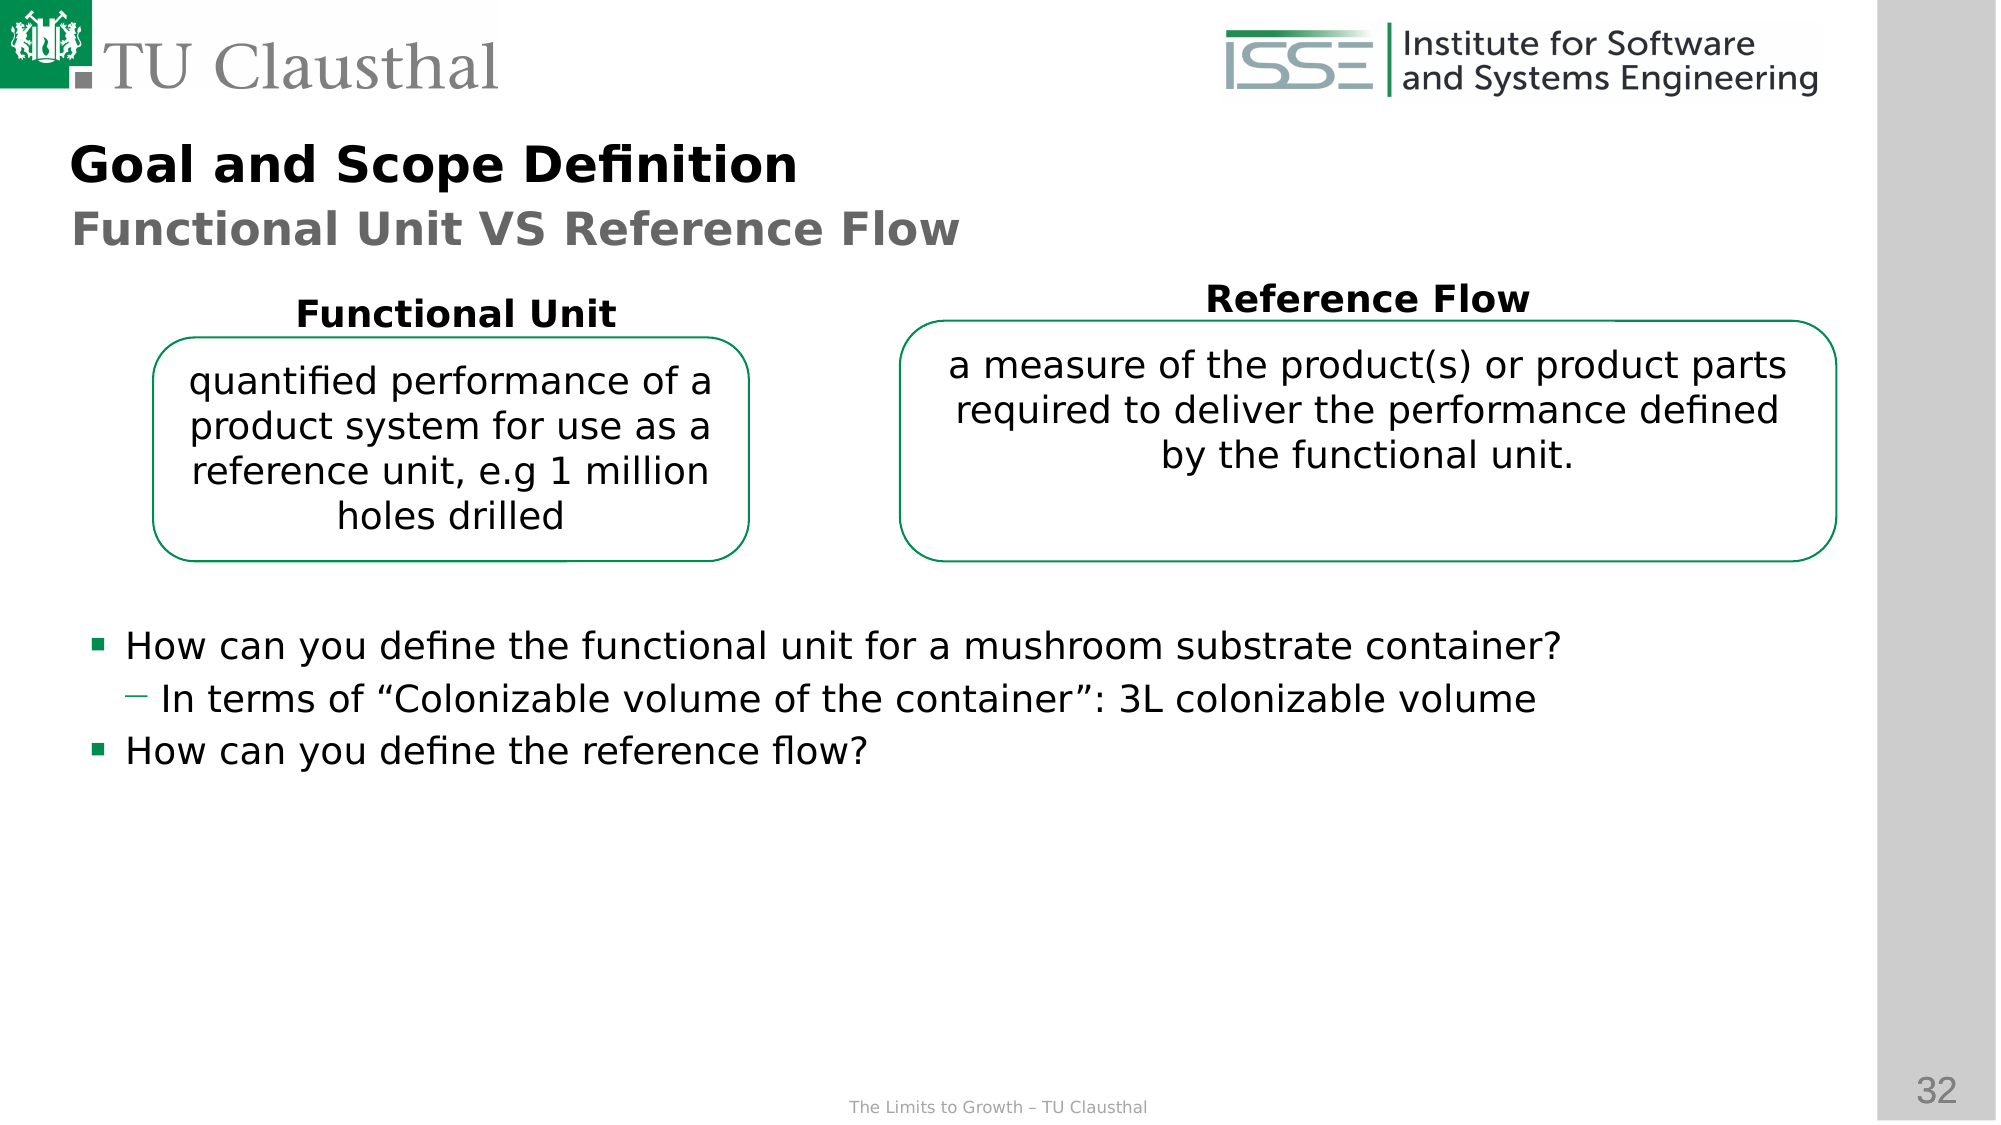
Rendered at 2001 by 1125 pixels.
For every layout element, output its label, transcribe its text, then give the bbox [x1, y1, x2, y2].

picture [0, 0, 498, 89]
text_box Reference Flow [1162, 267, 1574, 325]
text_box Functional Unit VS Reference Flow [70, 188, 1767, 267]
text_box Functional Unit [250, 282, 663, 340]
text_box a measure of the product(s) or product parts required to deliver the performance defined by the functional unit. [898, 319, 1838, 563]
picture [1218, 22, 1823, 103]
text_box quantified performance of a product system for use as a reference unit, e.g 1 million holes drilled [152, 336, 750, 563]
text_box How can you define the functional unit for a mushroom substrate container? In terms of “Colonizable volume of the container”: 3L colonizable volume How can you define the reference flow? [74, 562, 1805, 974]
text_box Goal and Scope Definition [54, 125, 1816, 205]
